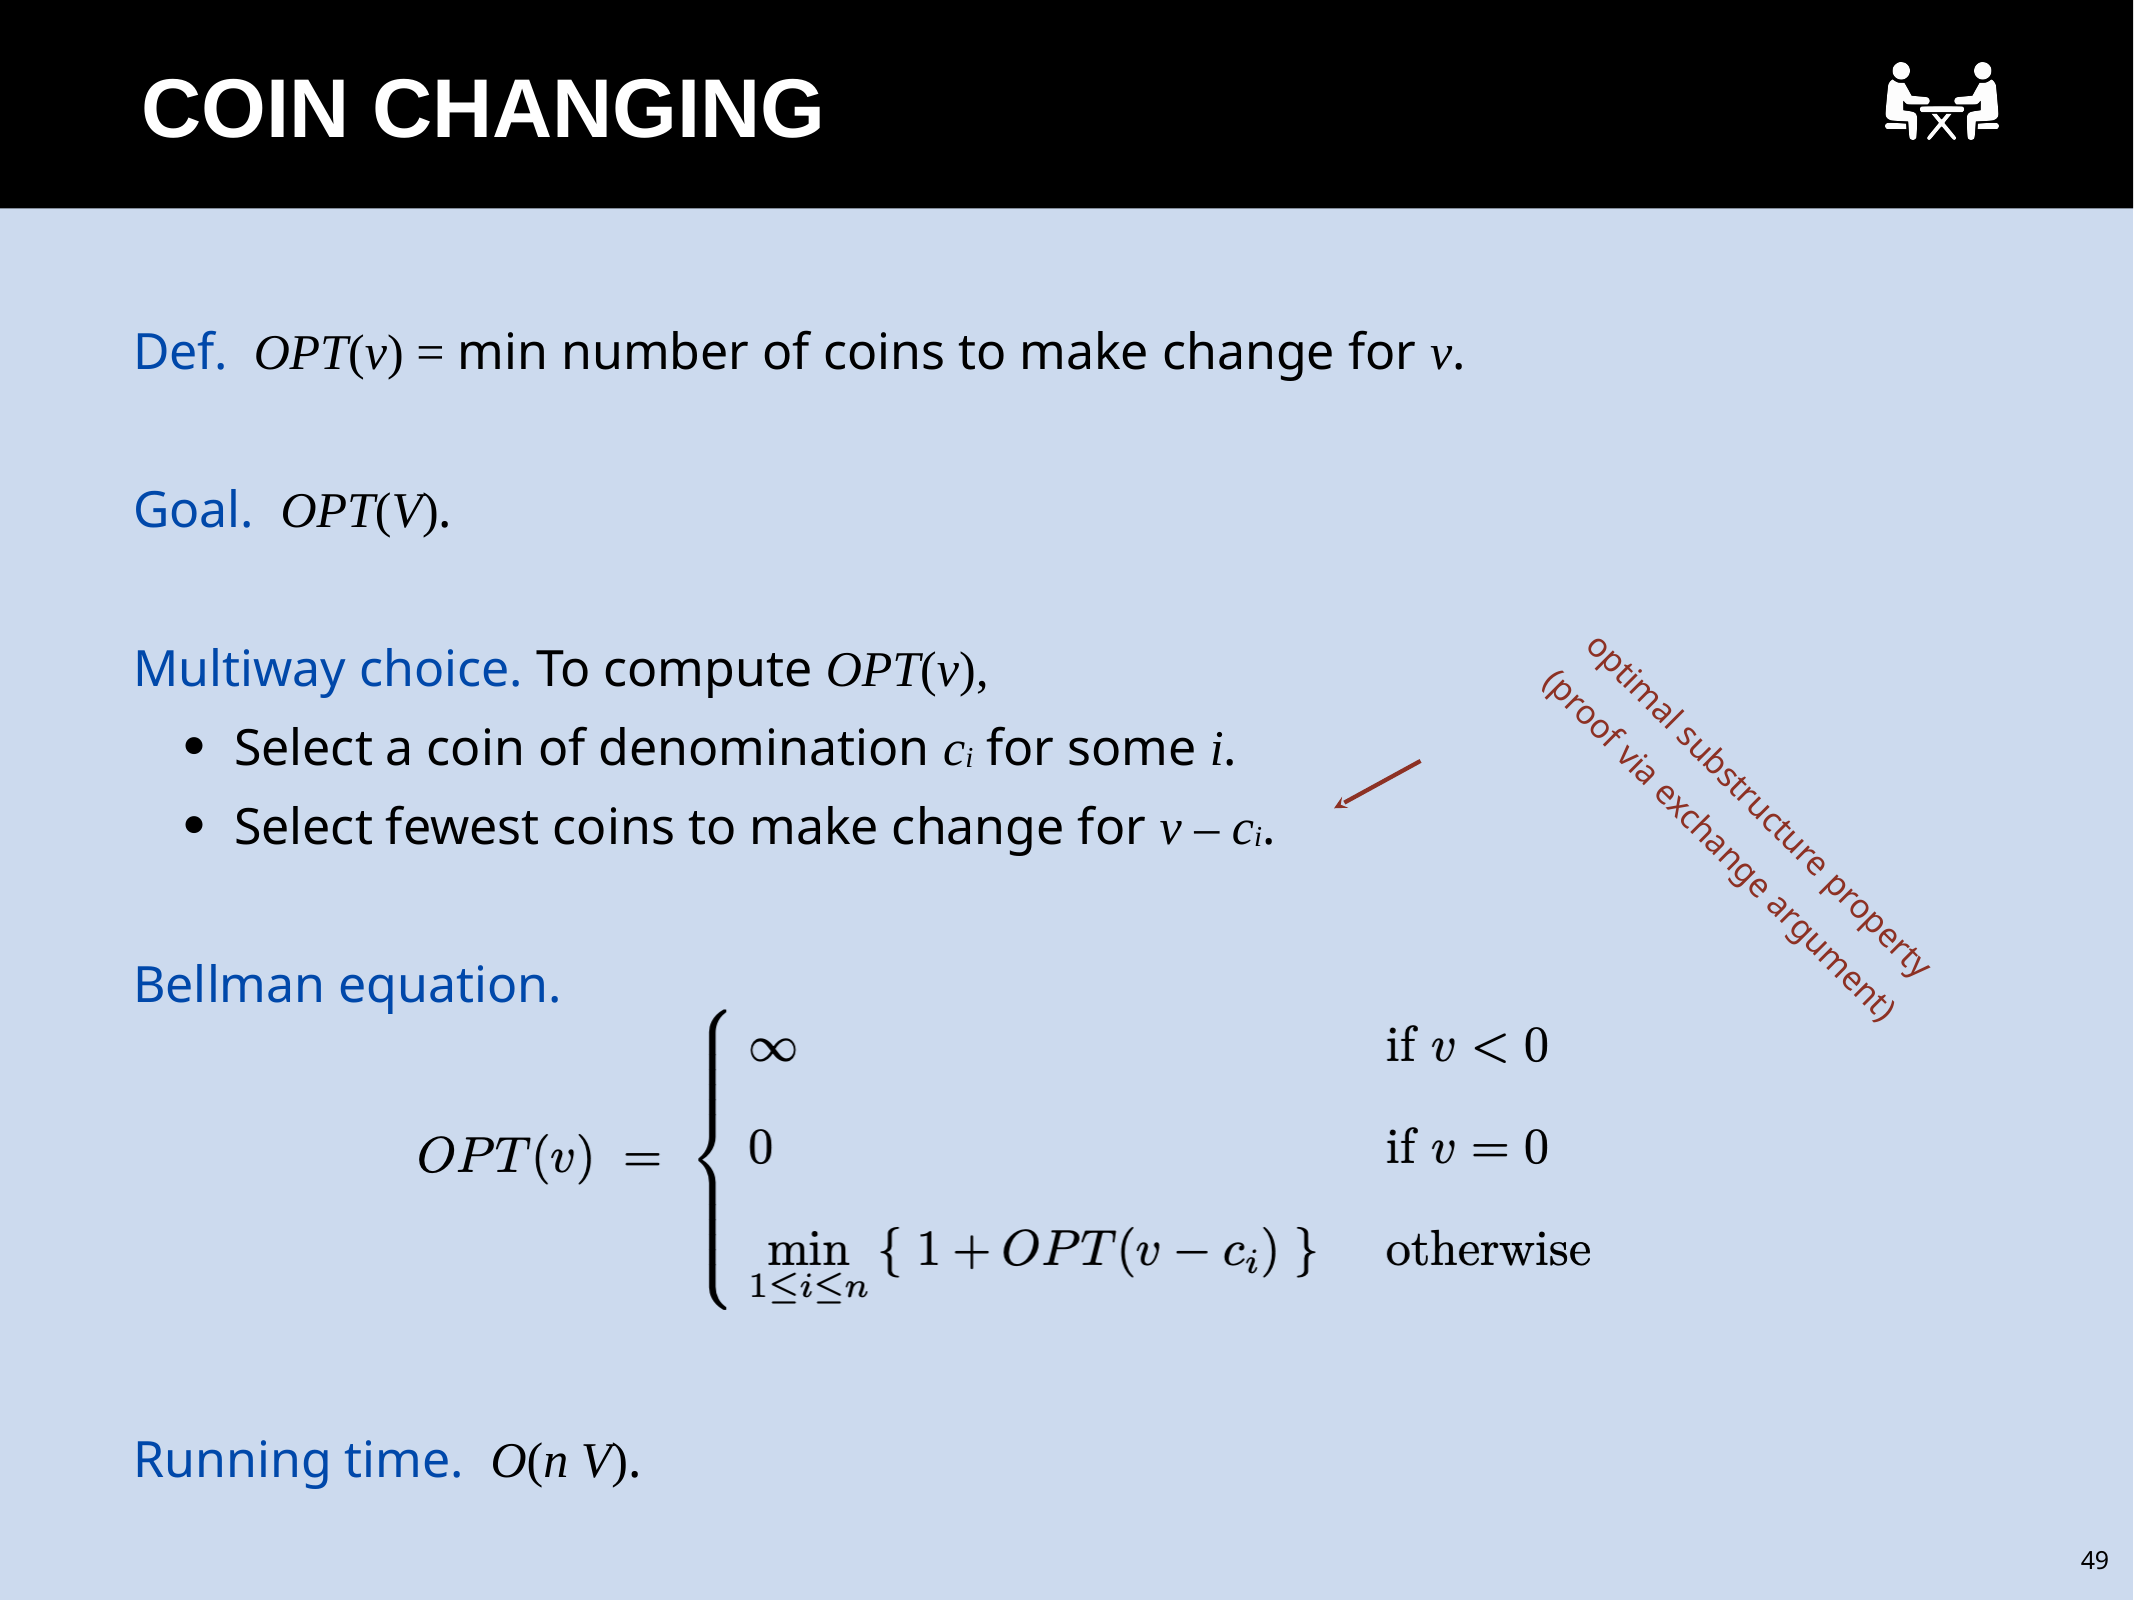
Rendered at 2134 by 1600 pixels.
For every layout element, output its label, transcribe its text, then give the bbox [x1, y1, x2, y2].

title Coin changing [0, 0, 2134, 209]
list Def. OPT(v) = min number of coins to make change for v. Goal. OPT(V). Multiway choice. To compute OPT(v), Select a coin of denomination ci for some i. Select fewest coins to make change for v – ci. Bellman equation. Running time. O(n V). [132, 299, 2001, 1543]
picture [419, 1008, 1591, 1311]
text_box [1333, 675, 1891, 885]
picture [1885, 62, 1999, 140]
slide_number 49 [2071, 1538, 2119, 1586]
